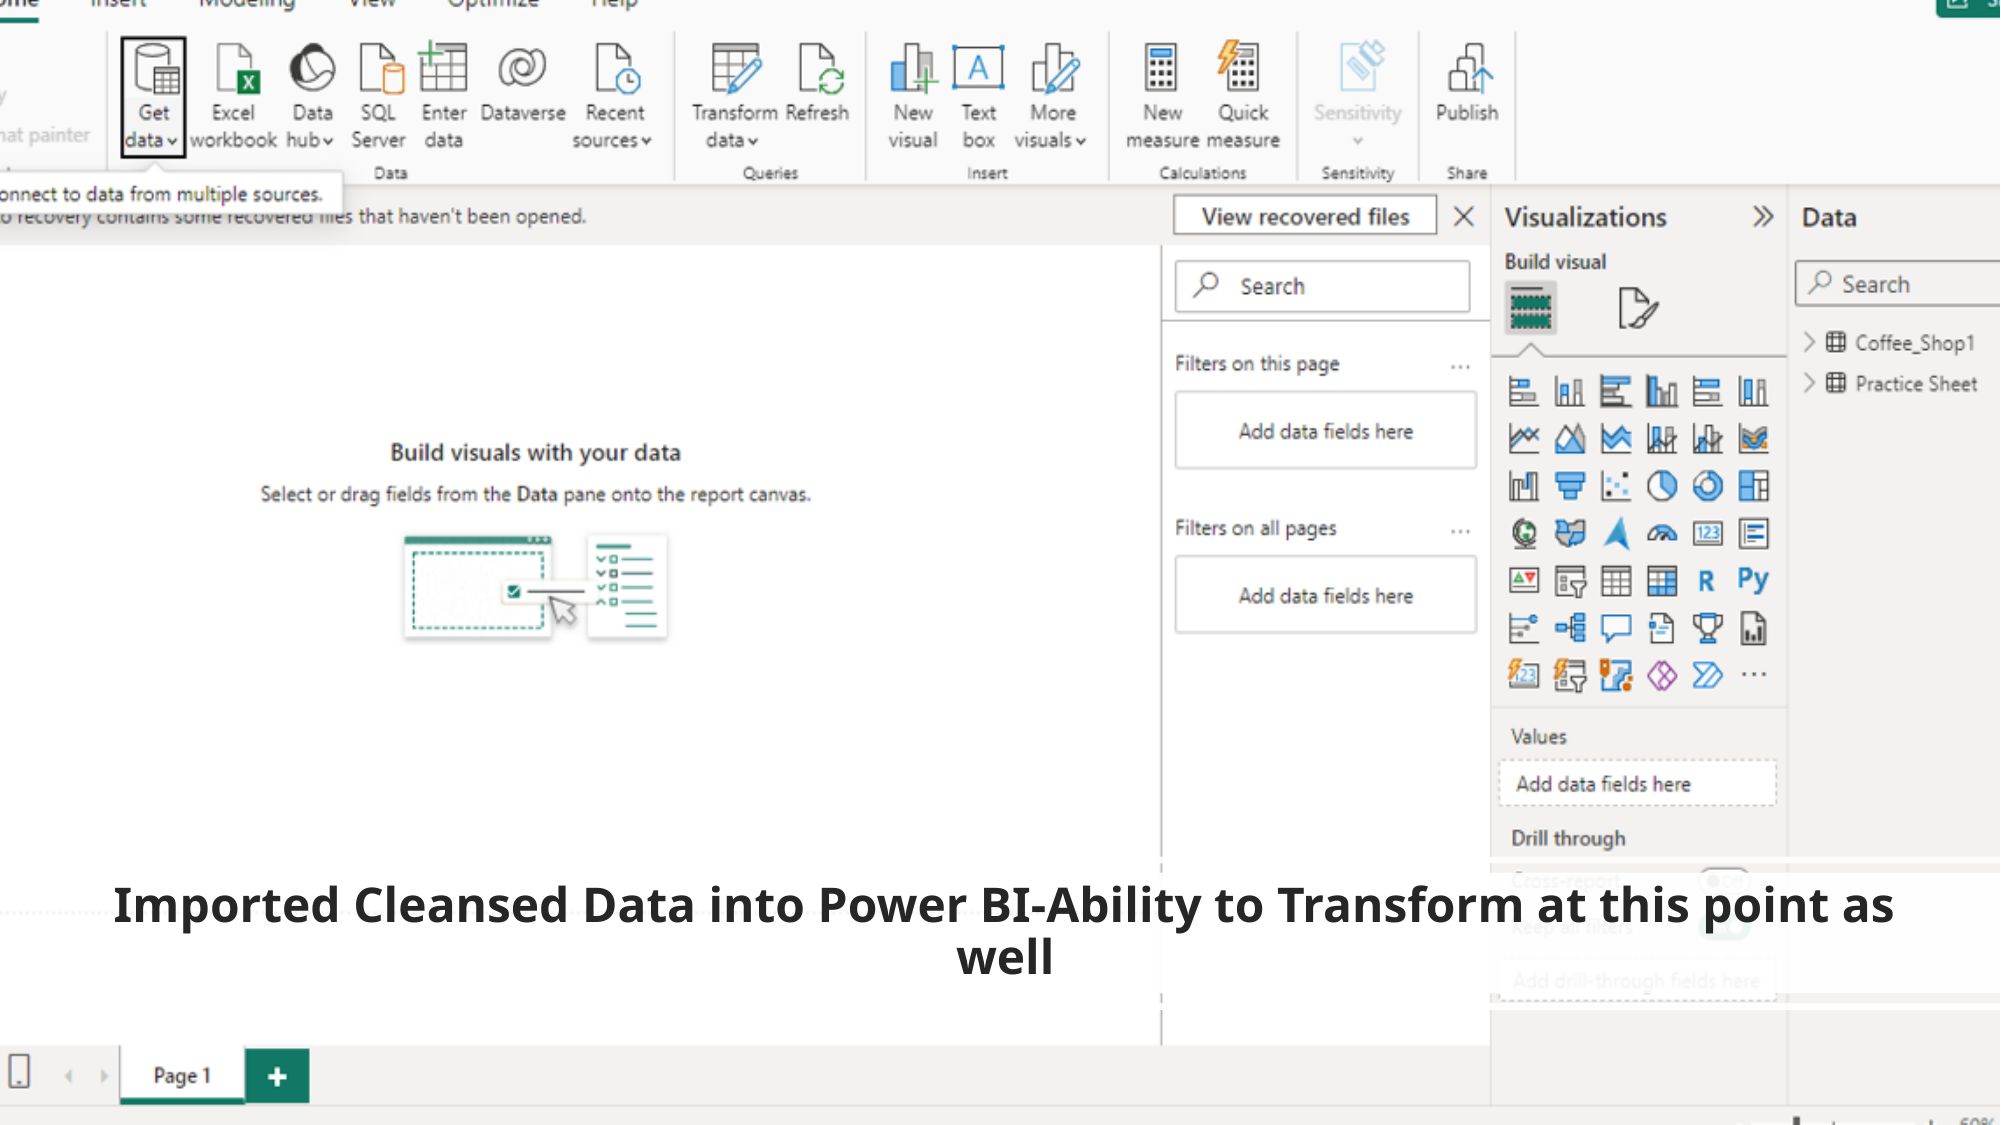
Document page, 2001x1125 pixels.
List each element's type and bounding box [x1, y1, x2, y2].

list [0, 860, 2000, 1006]
list [0, 1007, 2000, 1125]
list [0, 0, 2000, 859]
